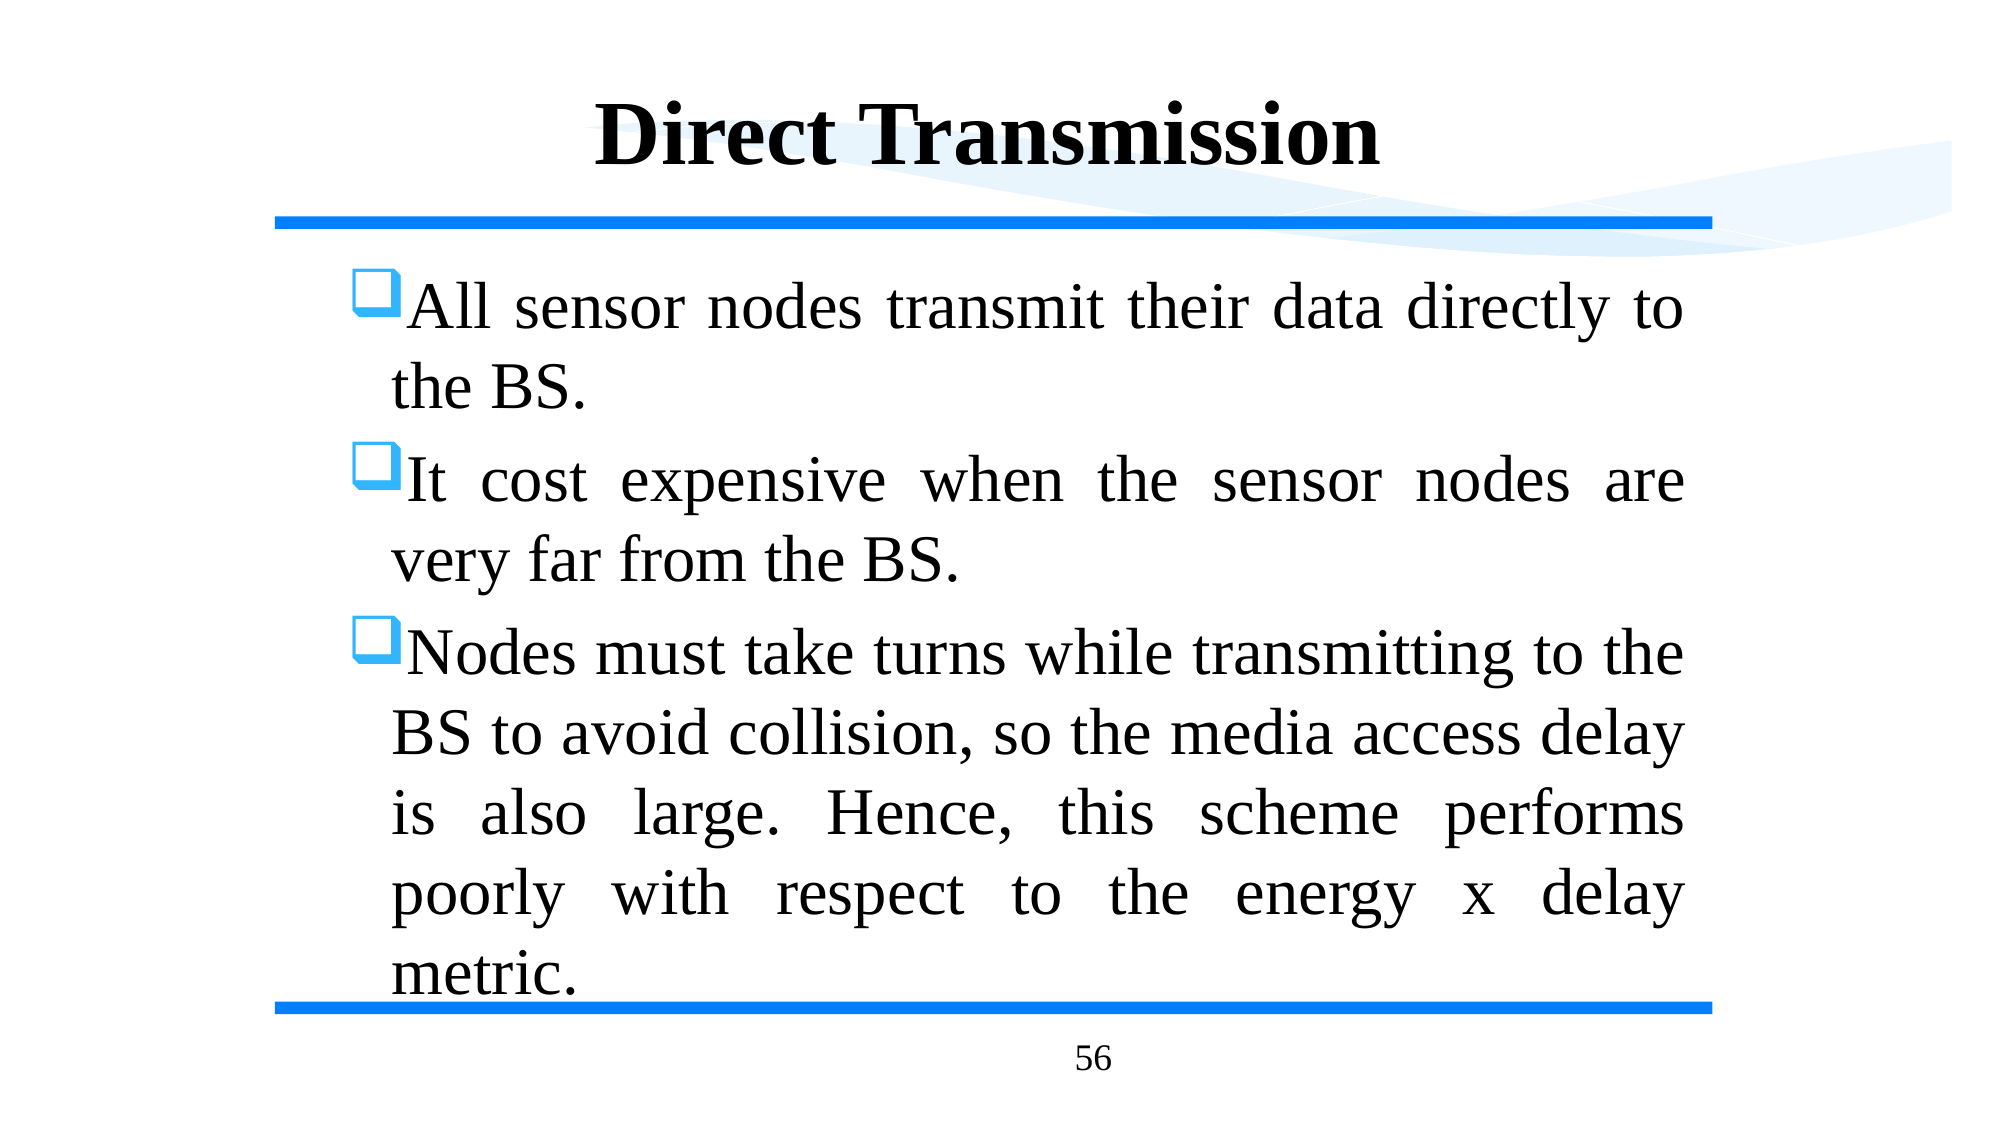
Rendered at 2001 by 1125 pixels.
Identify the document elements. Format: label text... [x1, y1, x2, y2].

list All sensor nodes transmit their data directly to the BS. It cost expensive when the sensor nodes are very far from the BS. Nodes must take turns while transmitting to the BS to avoid collision, so the media access delay is also large. Hence, this scheme performs poorly with respect to the energy x delay metric. [332, 254, 1704, 821]
title Direct Transmission [329, 11, 1680, 218]
slide_number 56 [872, 1025, 1128, 1086]
